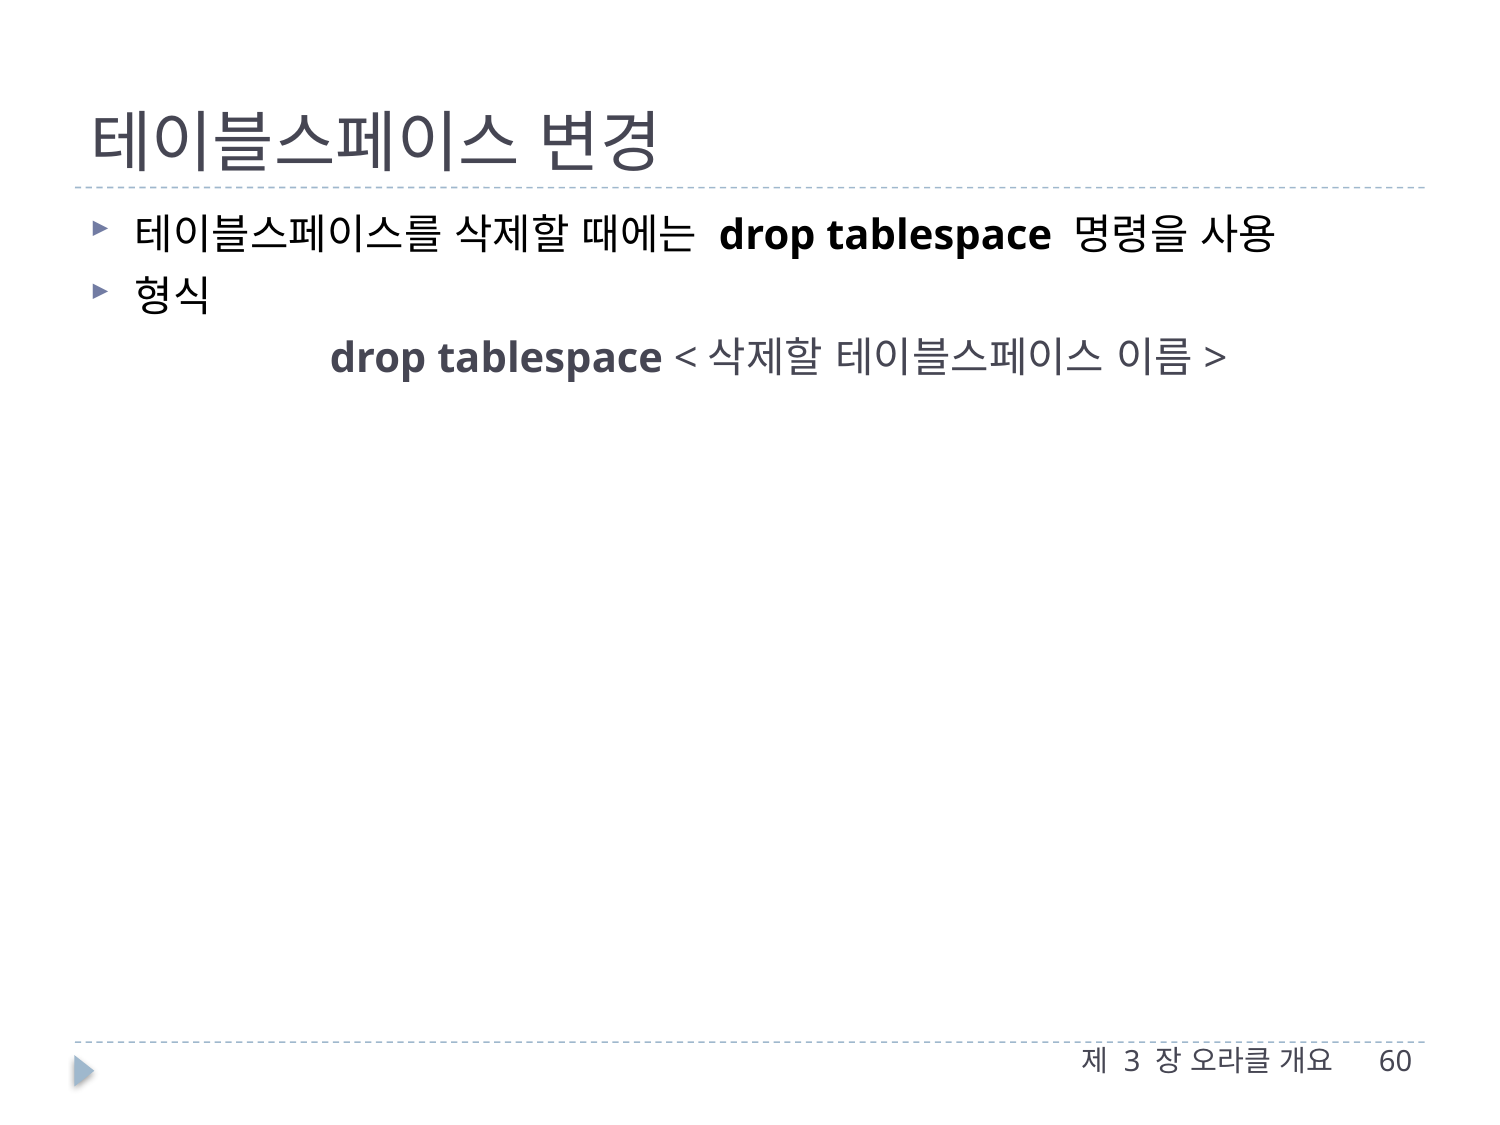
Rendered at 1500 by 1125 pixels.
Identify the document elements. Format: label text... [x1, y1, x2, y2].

list 테이블스페이스를 삭제할 때에는 drop tablespace 명령을 사용 형식 drop tablespace <삭제할 테이블스페이스 이름> [75, 200, 1425, 1010]
slide_number 60 [1364, 1035, 1471, 1096]
footer 제 3 장 오라클 개요 [778, 1035, 1349, 1096]
title 테이블스페이스 변경 [75, 24, 1425, 188]
